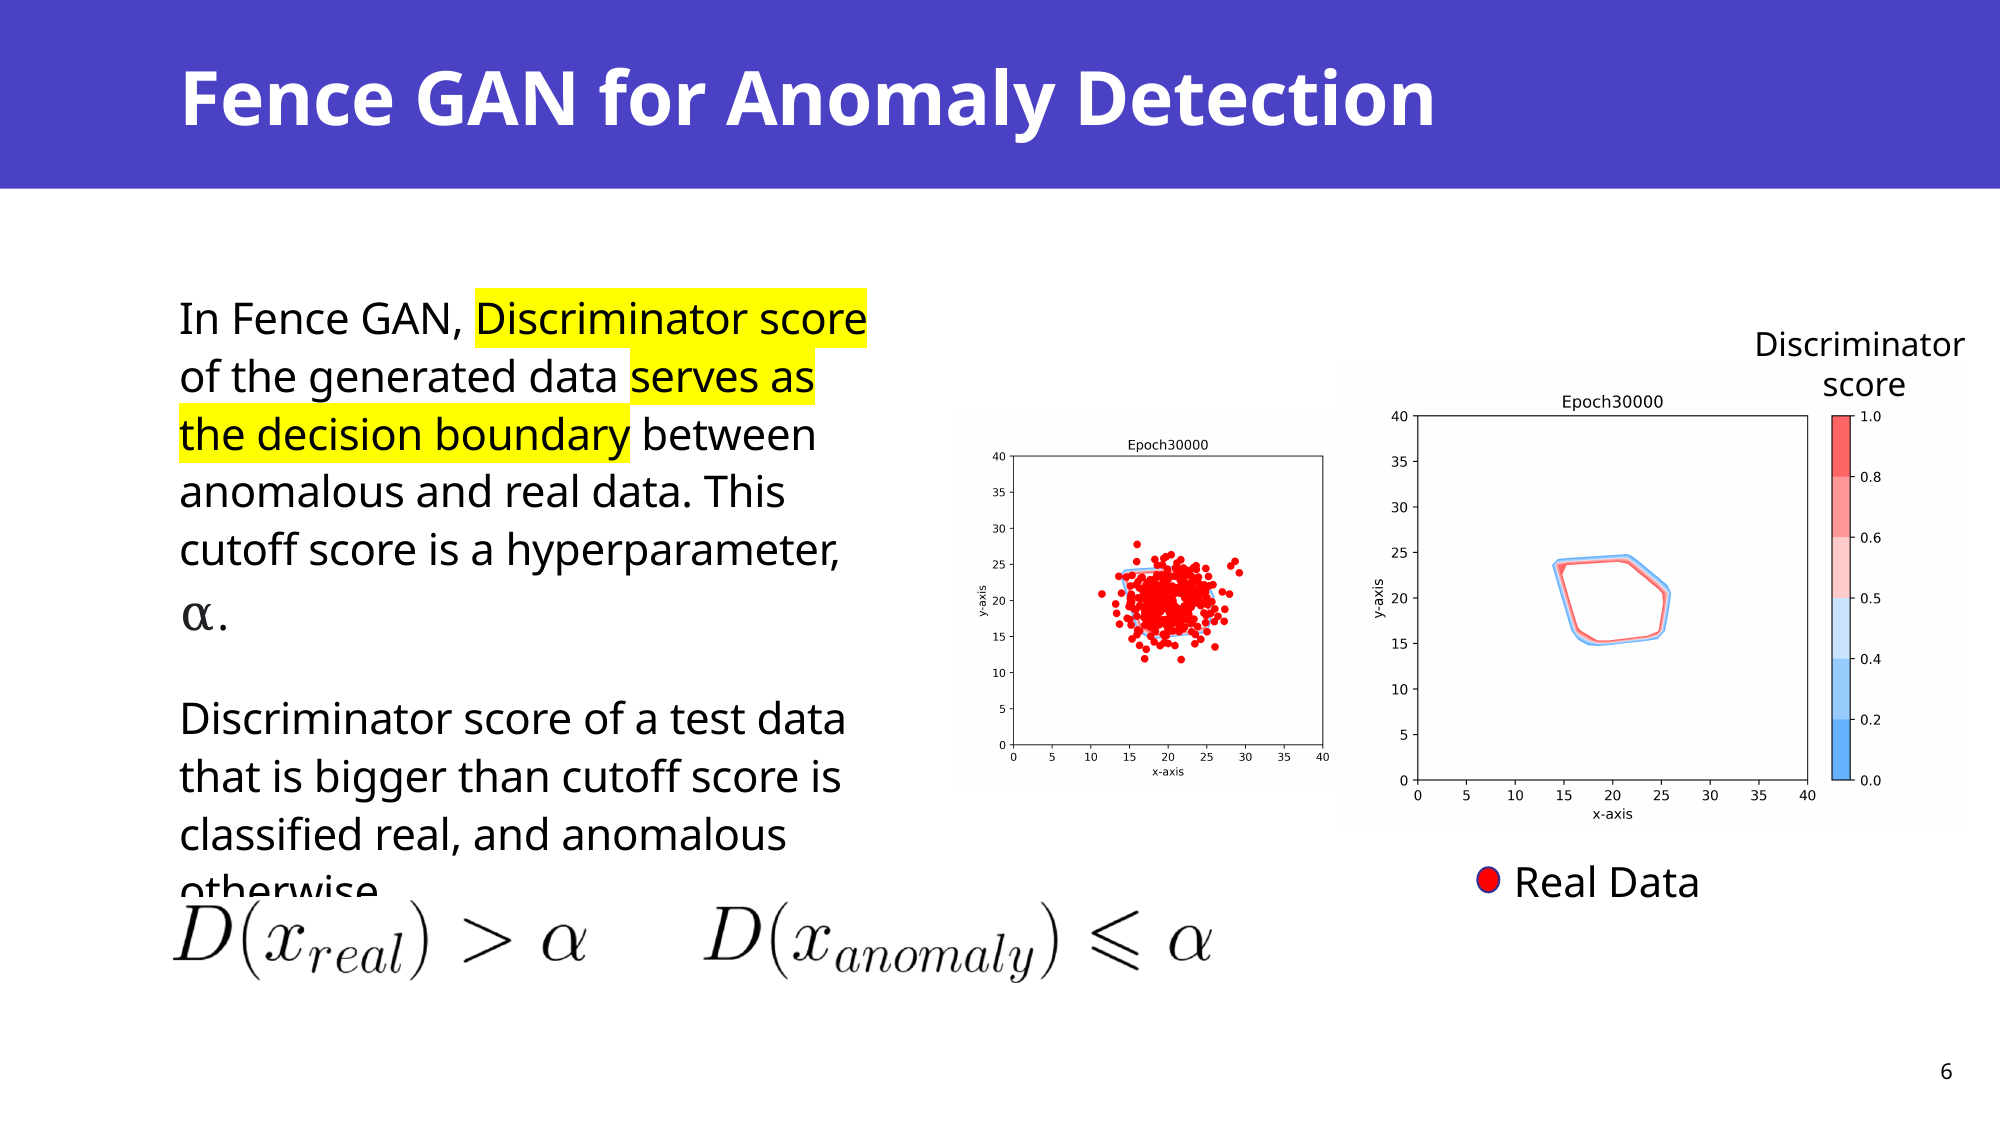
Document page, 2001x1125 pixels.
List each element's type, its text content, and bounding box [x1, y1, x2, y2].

picture [951, 359, 1968, 832]
slide_number 6 [1864, 1042, 1968, 1103]
text_box Discriminator score [1739, 315, 1990, 411]
text_box Real Data [1499, 848, 1777, 914]
picture [170, 897, 603, 985]
text_box In Fence GAN, Discriminator score of the generated data serves as the decision boundary between anomalous and real data. This cutoff score is a hyperparameter, α. Discriminator score of a test data that is bigger than cutoff score is classified real, and anomalous otherwise [164, 278, 902, 1060]
title Fence GAN for Anomaly Detection [164, 31, 1710, 159]
picture [701, 897, 1217, 985]
text_box [1476, 866, 1501, 894]
